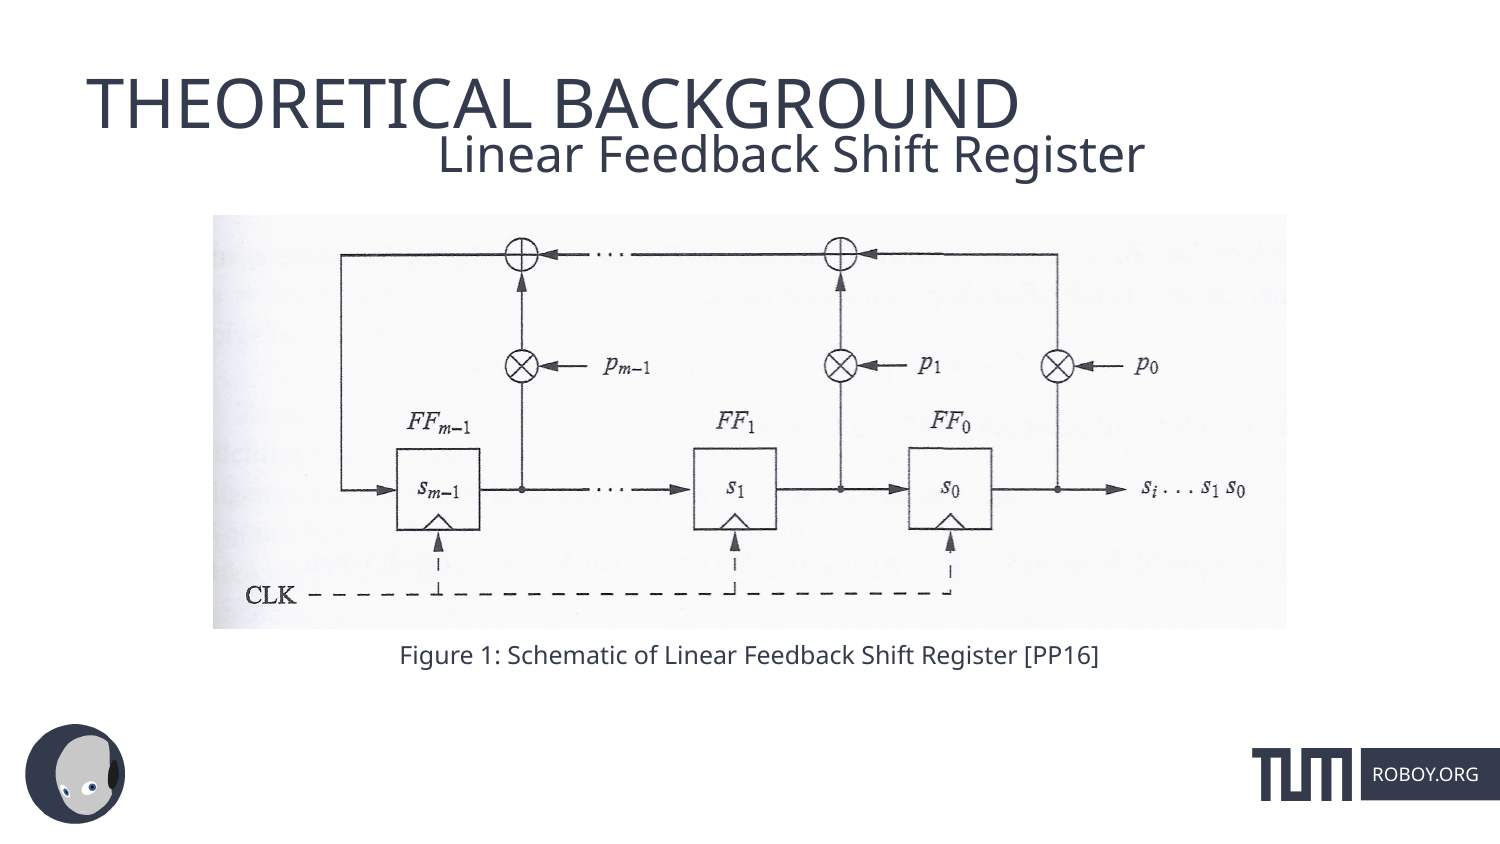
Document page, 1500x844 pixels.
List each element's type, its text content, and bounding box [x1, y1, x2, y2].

title THEORETICAL BACKGROUND [75, 30, 1425, 172]
title Linear Feedback Shift Register [425, 81, 1314, 223]
list Figure 1: Schematic of Linear Feedback Shift Register [PP16] [356, 637, 1144, 700]
picture [1252, 748, 1352, 801]
picture [25, 724, 125, 825]
picture [212, 214, 1287, 629]
